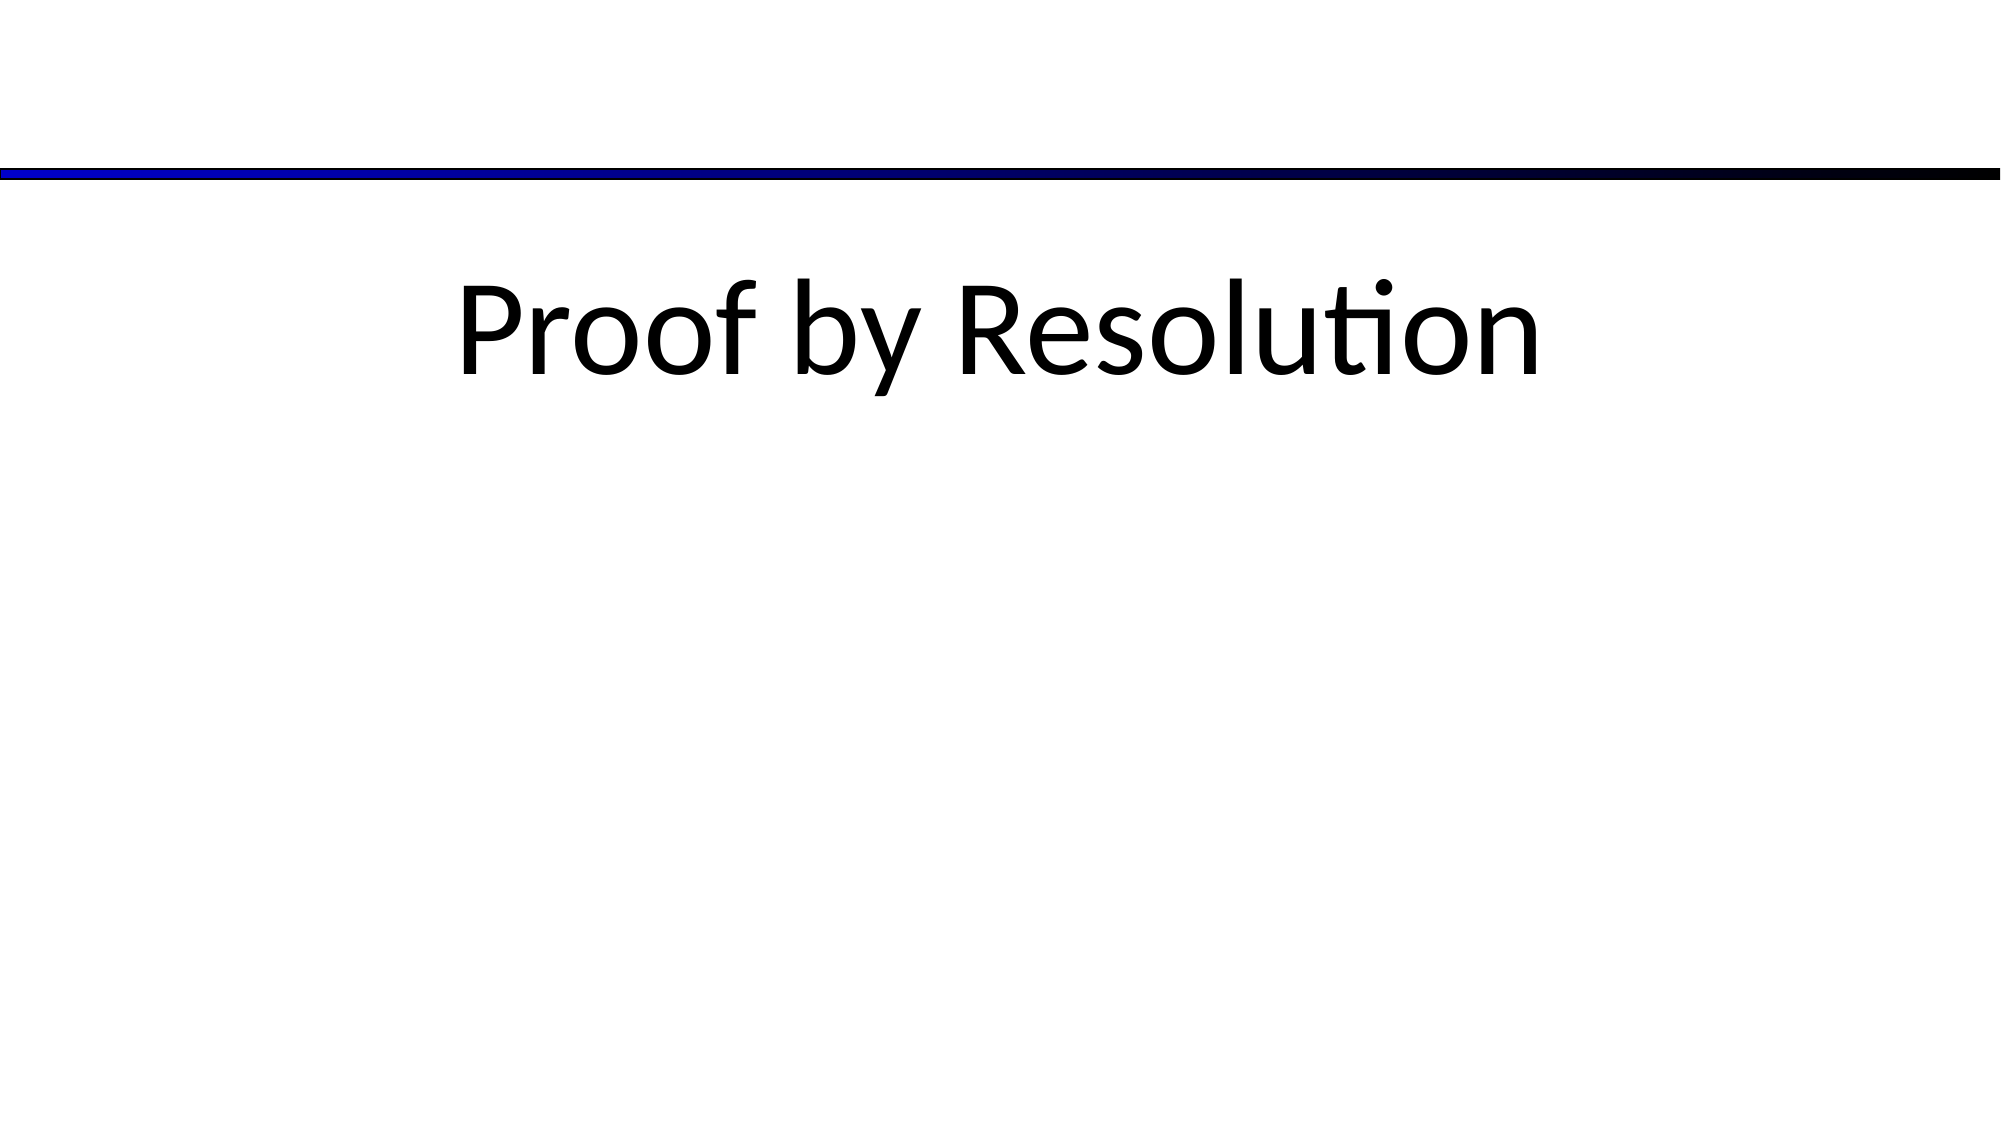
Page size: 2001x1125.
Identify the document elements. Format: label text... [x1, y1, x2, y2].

list Proof by Resolution [66, 228, 1934, 1006]
